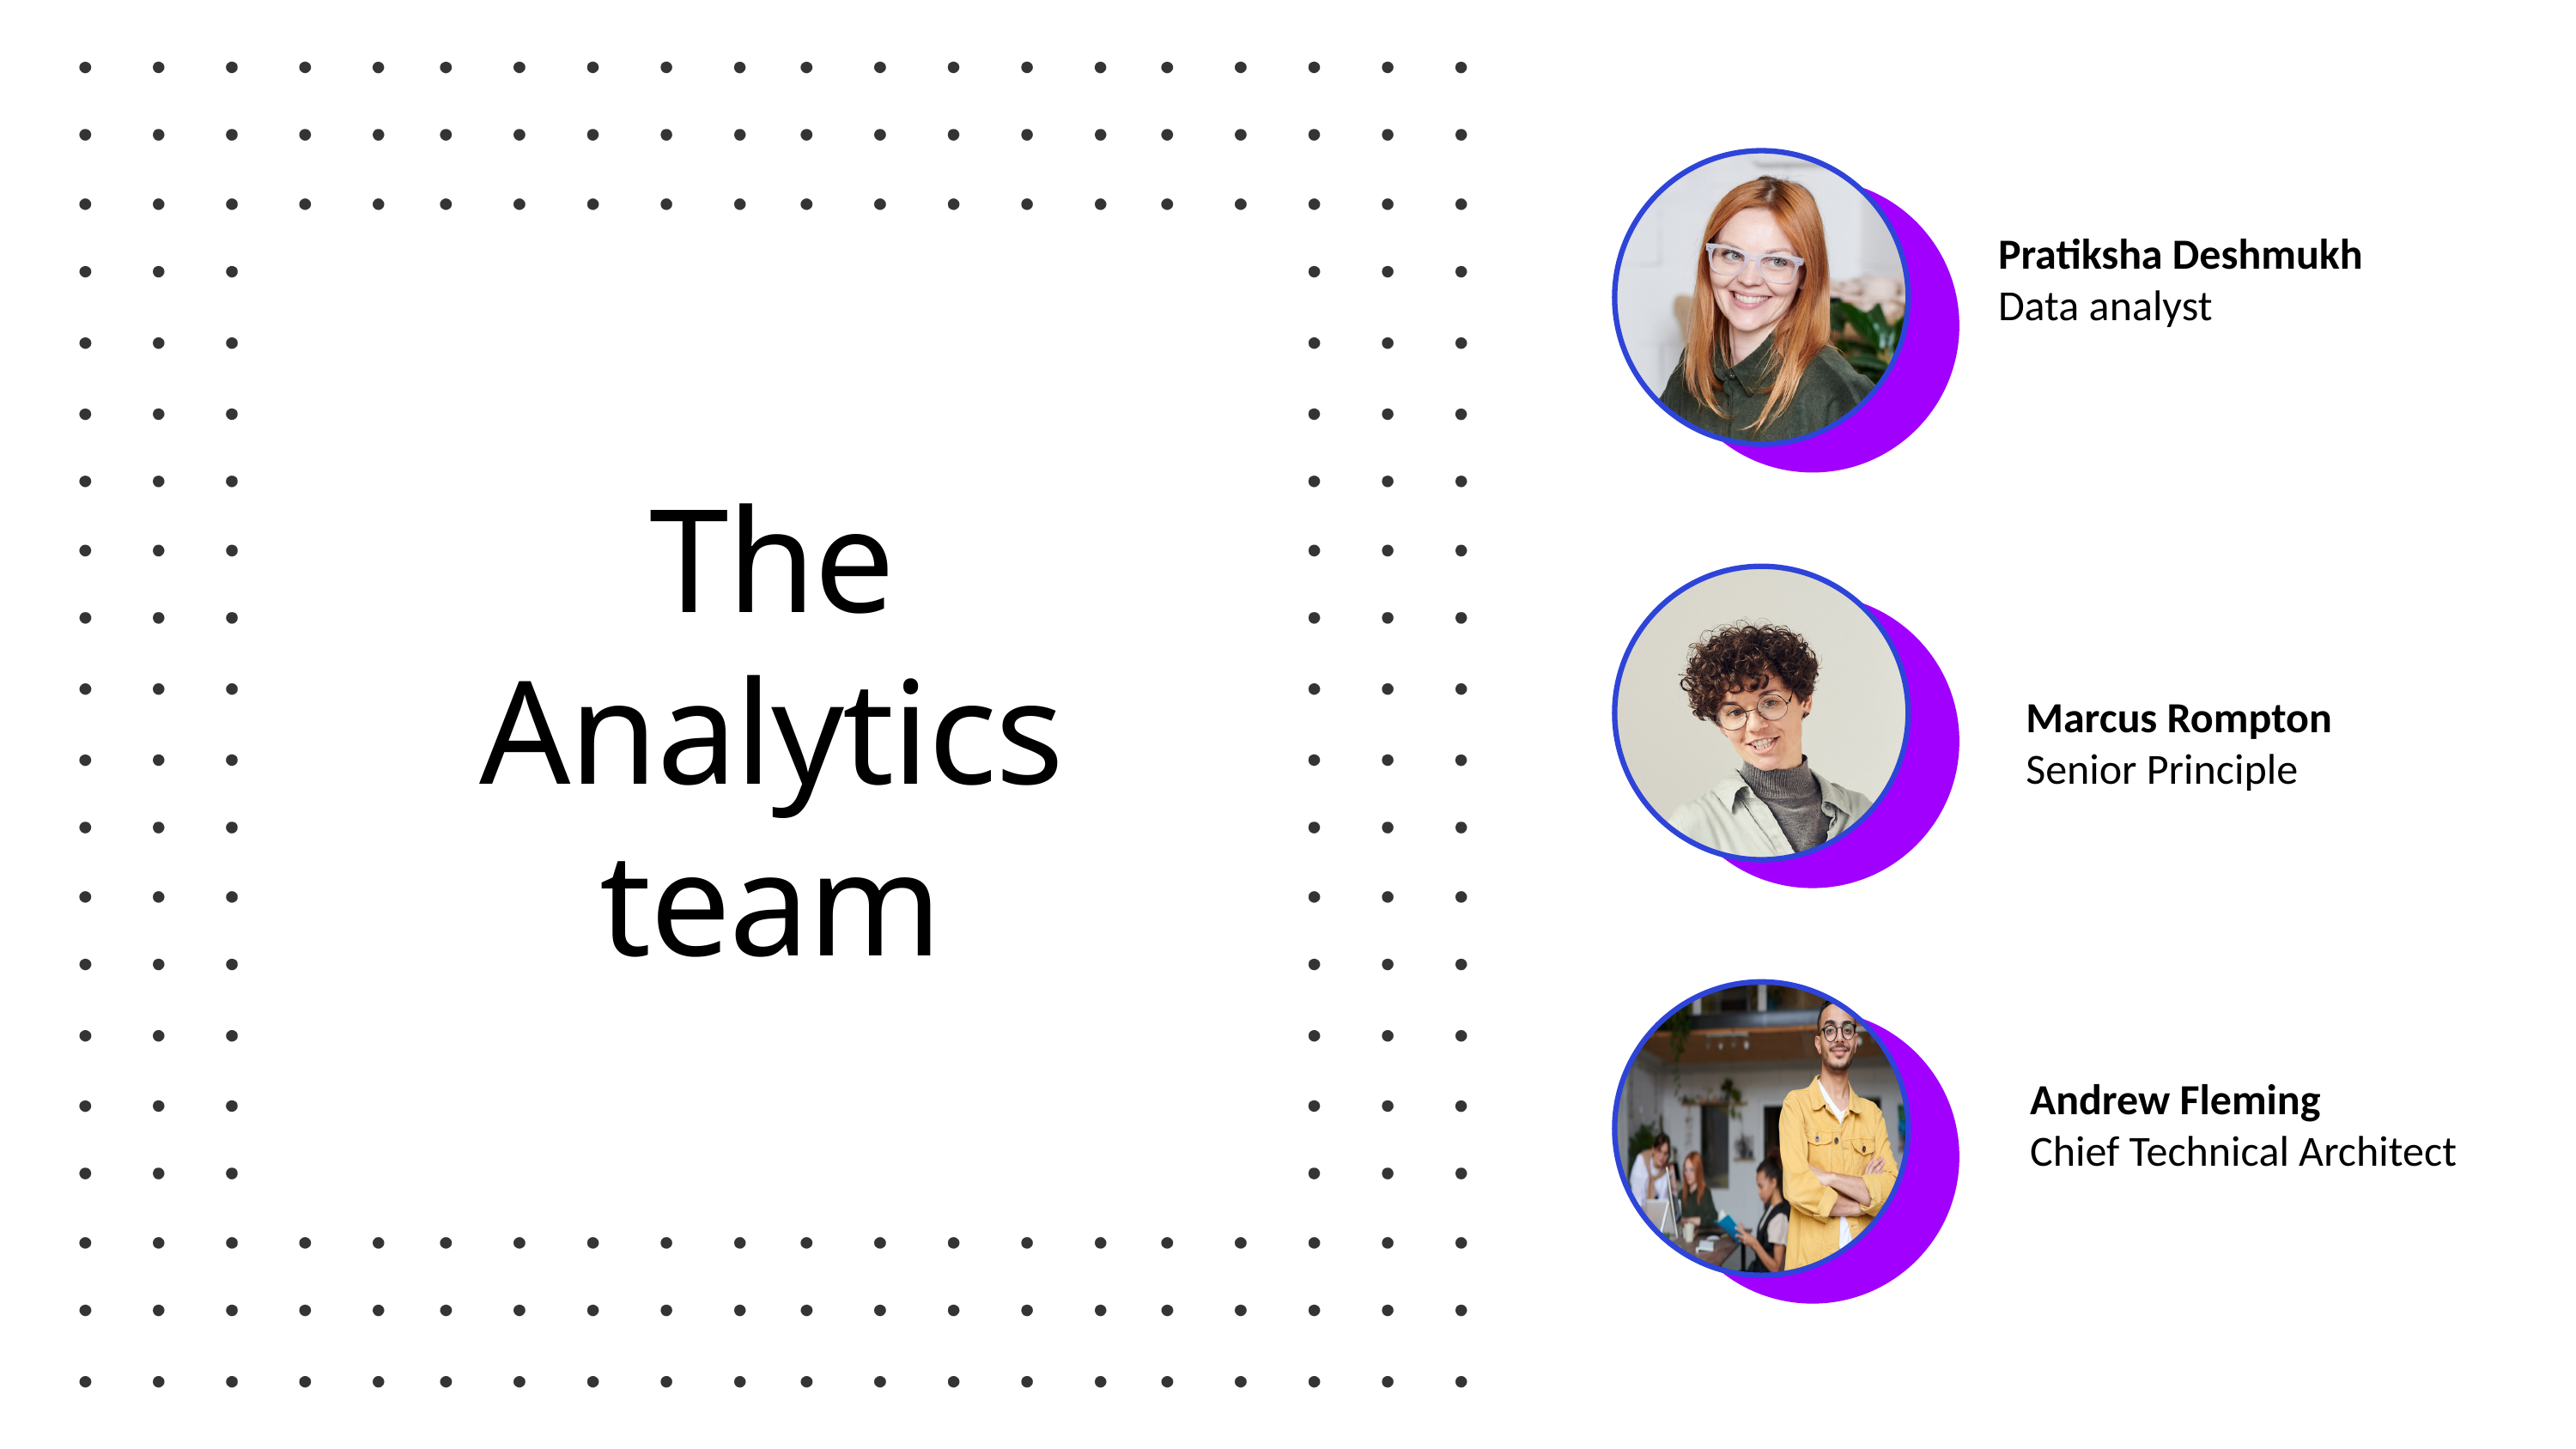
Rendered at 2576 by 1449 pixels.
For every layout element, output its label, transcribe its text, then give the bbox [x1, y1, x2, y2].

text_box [1665, 594, 1960, 888]
text_box Andrew Fleming Chief Technical Architect [2017, 1065, 2576, 1181]
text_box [70, 57, 1472, 1392]
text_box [1607, 563, 1916, 863]
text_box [1607, 144, 1916, 451]
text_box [1665, 179, 1960, 473]
text_box Pratiksha Deshmukh Data analyst [1985, 220, 2576, 336]
text_box Marcus Rompton Senior Principle [2013, 683, 2576, 800]
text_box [1607, 975, 1916, 1282]
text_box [1665, 1009, 1960, 1304]
